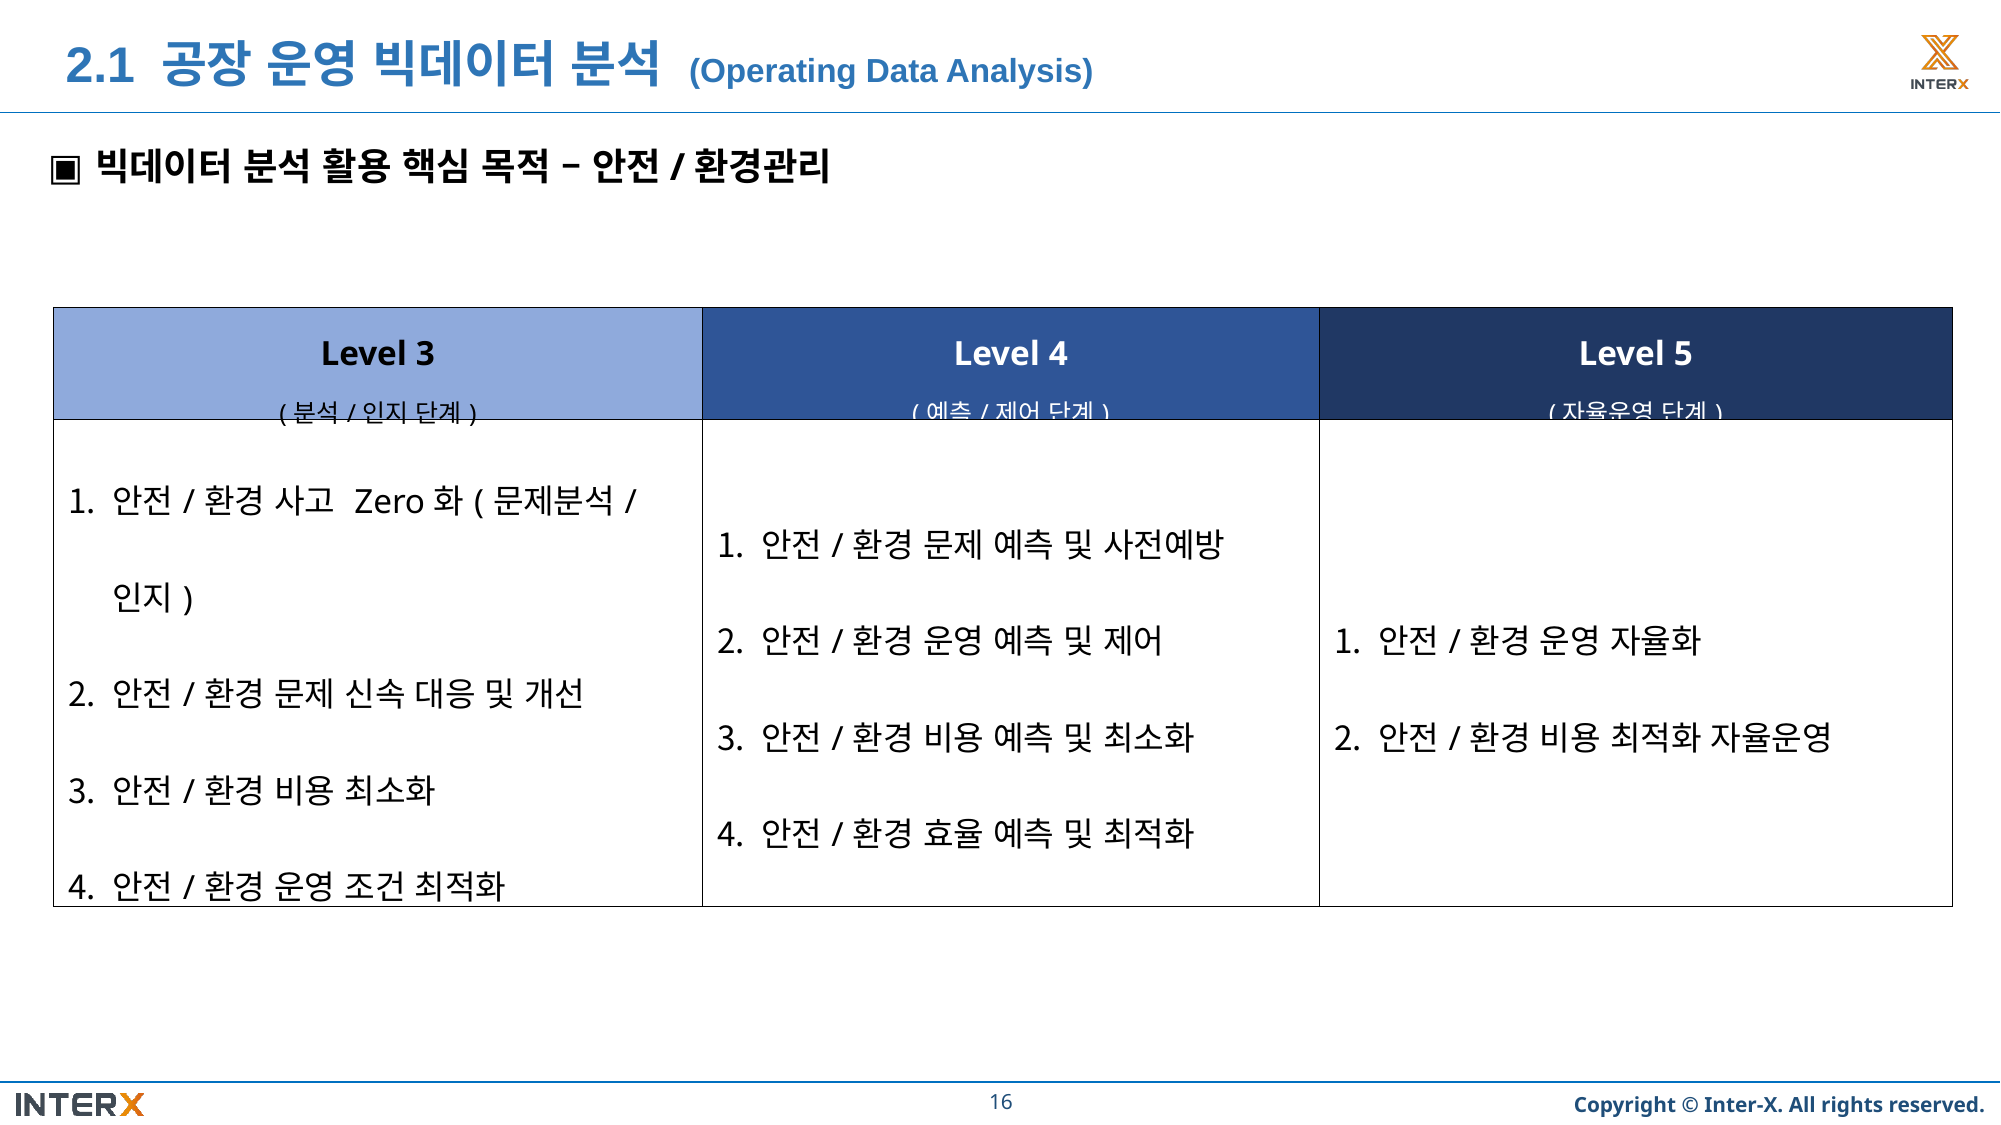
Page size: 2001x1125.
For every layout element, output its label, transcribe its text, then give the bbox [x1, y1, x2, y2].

text_box 빅데이터 분석 활용 핵심 목적 – 안전/환경관리 [33, 135, 1625, 196]
table_header Level 5 (자율운영 단계) [1320, 308, 1952, 419]
table_header Level 4 (예측/제어 단계) [703, 308, 1319, 419]
table_cell 안전/환경 운영 자율화 안전/환경 비용 최적화 자율운영 [1320, 420, 1952, 906]
table_header Level 3 (분석/인지 단계) [54, 308, 702, 419]
picture [1911, 35, 1969, 89]
text_box 2.1 공장 운영 빅데이터 분석 (Operating Data Analysis) [50, 25, 1109, 101]
table_cell 안전/환경 문제 예측 및 사전예방 안전/환경 운영 예측 및 제어 안전/환경 비용 예측 및 최소화 안전/환경 효율 예측 및 최적화 [703, 420, 1319, 906]
picture [16, 1093, 144, 1116]
table_cell 안전/환경 사고 Zero화(문제분석/인지) 안전/환경 문제 신속 대응 및 개선 안전/환경 비용 최소화 안전/환경 운영 조건 최적화 [54, 420, 702, 906]
